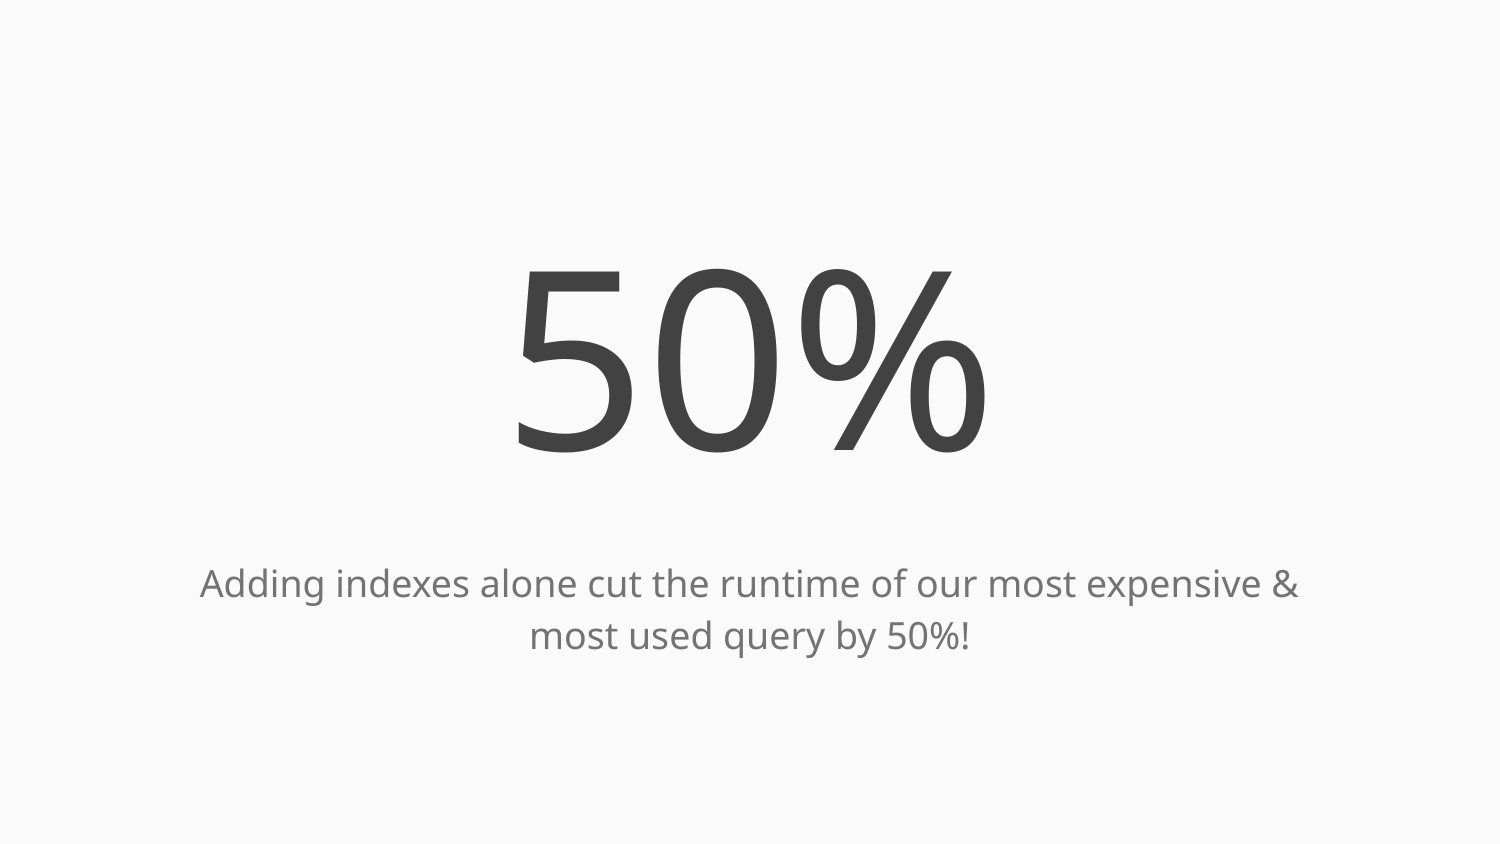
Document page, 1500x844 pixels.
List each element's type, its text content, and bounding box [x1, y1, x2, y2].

title 50% [51, 204, 1449, 516]
list Adding indexes alone cut the runtime of our most expensive & most used query by 50%! [143, 538, 1357, 752]
